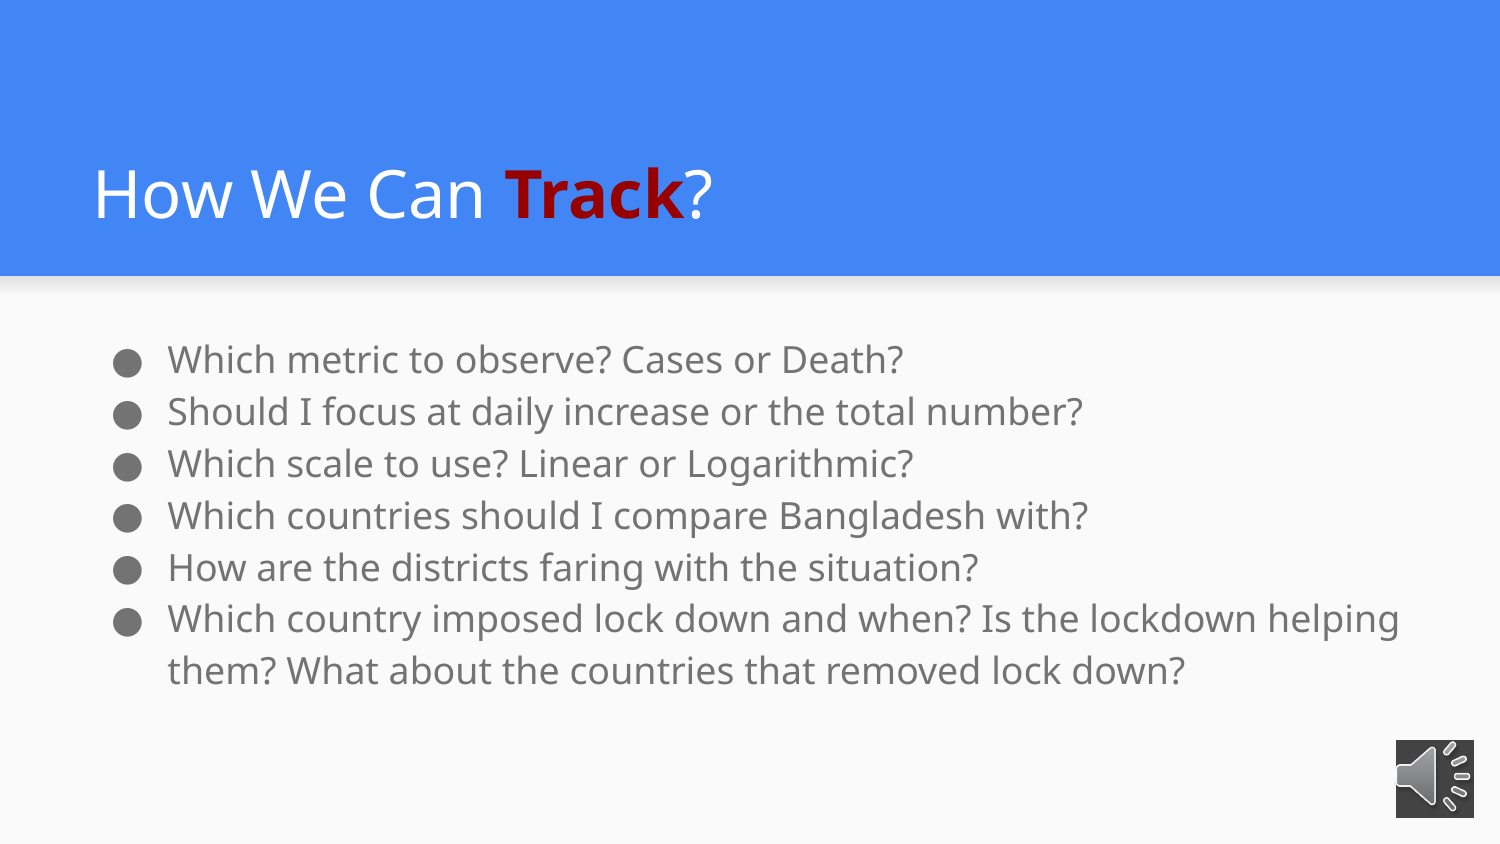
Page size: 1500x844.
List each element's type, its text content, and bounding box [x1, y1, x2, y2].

slide_number 16 [1398, 770, 1489, 835]
title How We Can Track? [77, 121, 1427, 248]
picture [1394, 738, 1476, 819]
list Which metric to observe? Cases or Death? Should I focus at daily increase or the total number? Which scale to use? Linear or Logarithmic? Which countries should I compare Bangladesh with? How are the districts faring with the situation? Which country imposed lock down and when? Is the lockdown helping them? What about the countries that removed lock down? [77, 314, 1427, 712]
